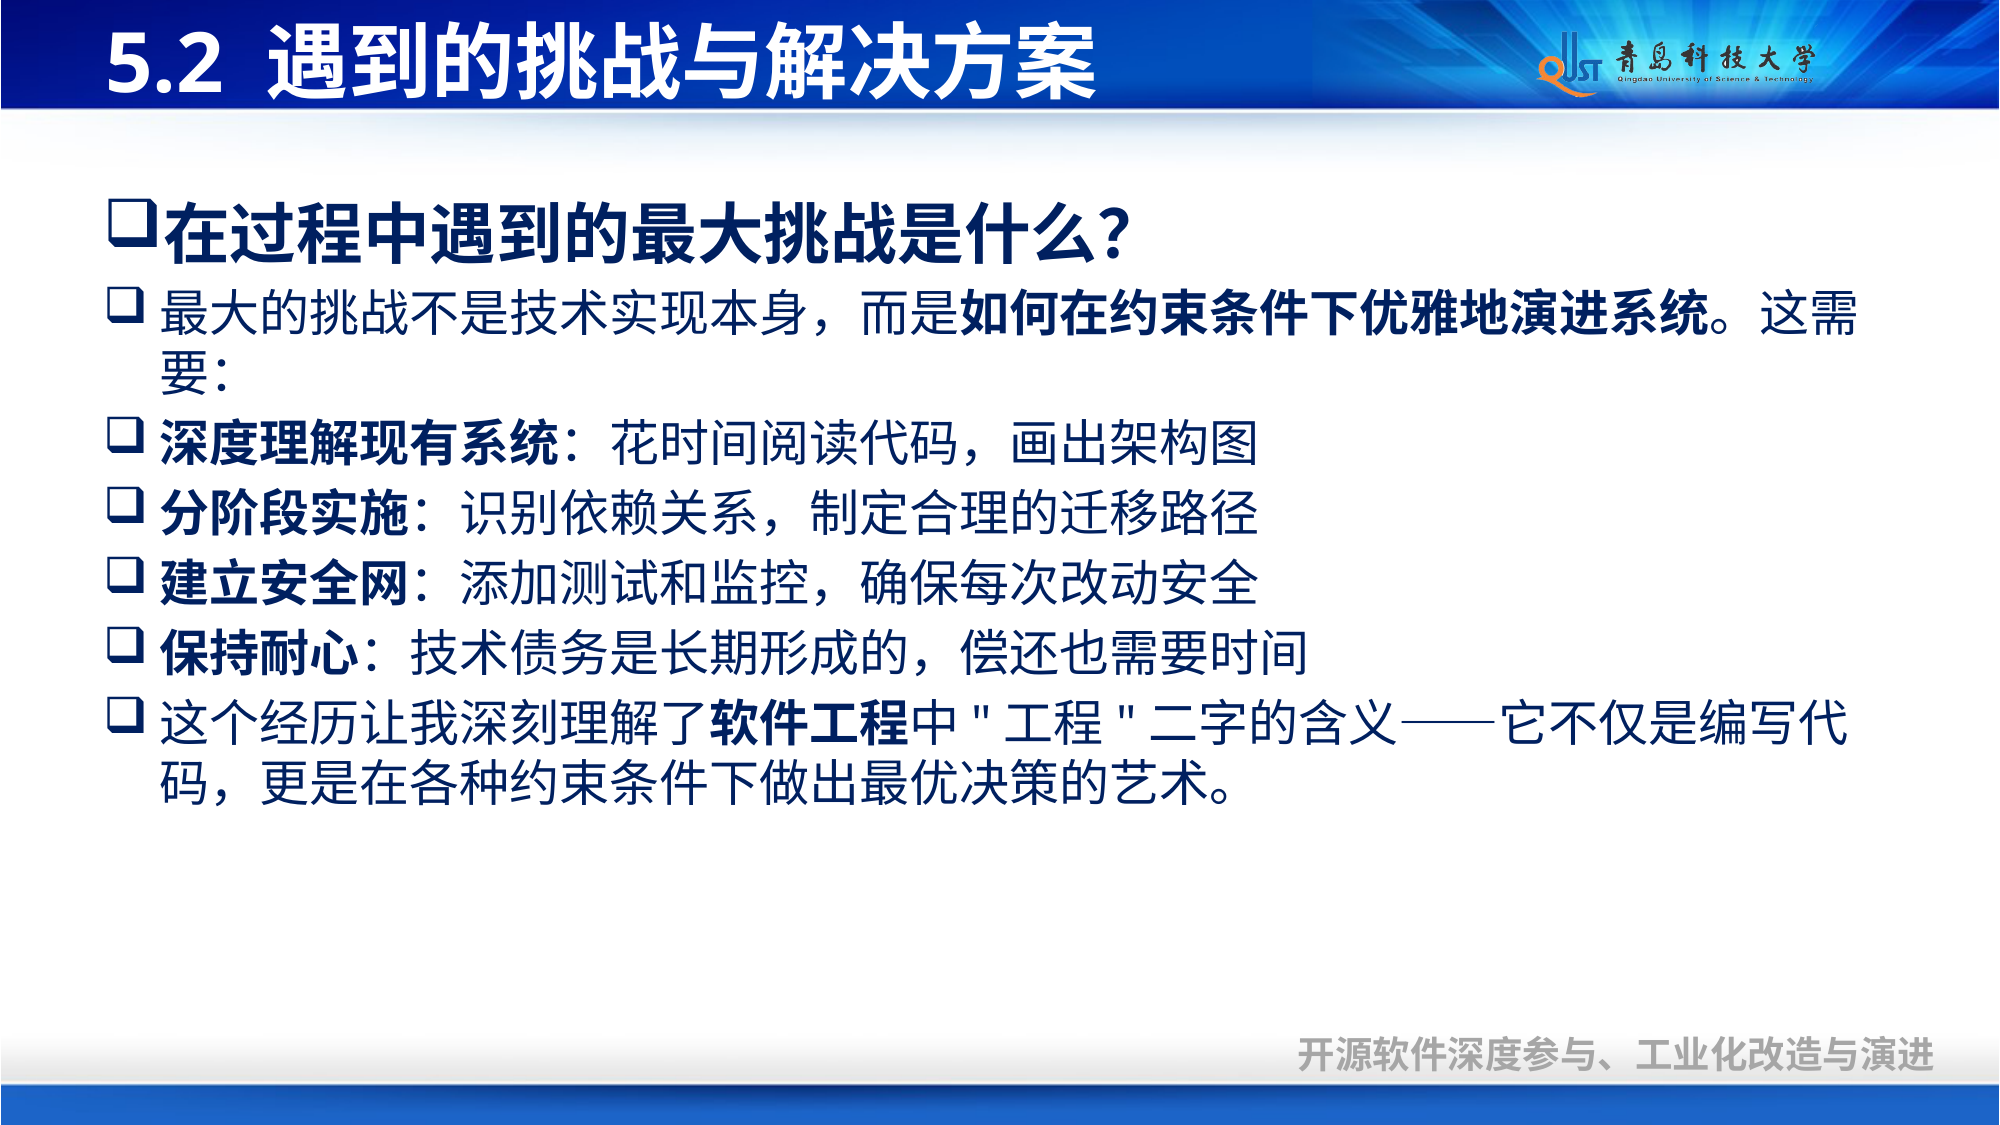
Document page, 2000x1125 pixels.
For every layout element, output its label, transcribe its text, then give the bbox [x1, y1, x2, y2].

list 在过程中遇到的最大挑战是什么？ 最大的挑战不是技术实现本身，而是如何在约束条件下优雅地演进系统。这需要： 深度理解现有系统：花时间阅读代码，画出架构图 分阶段实施：识别依赖关系，制定合理的迁移路径 建立安全网：添加测试和监控，确保每次改动安全 保持耐心：技术债务是长期形成的，偿还也需要时间 这个经历让我深刻理解了软件工程中"工程"二字的含义——它不仅是编写代码，更是在各种约束条件下做出最优决策的艺术。 [88, 184, 1880, 1012]
picture [1, 0, 1999, 1125]
title 5.2 遇到的挑战与解决方案 [90, 1, 1880, 118]
